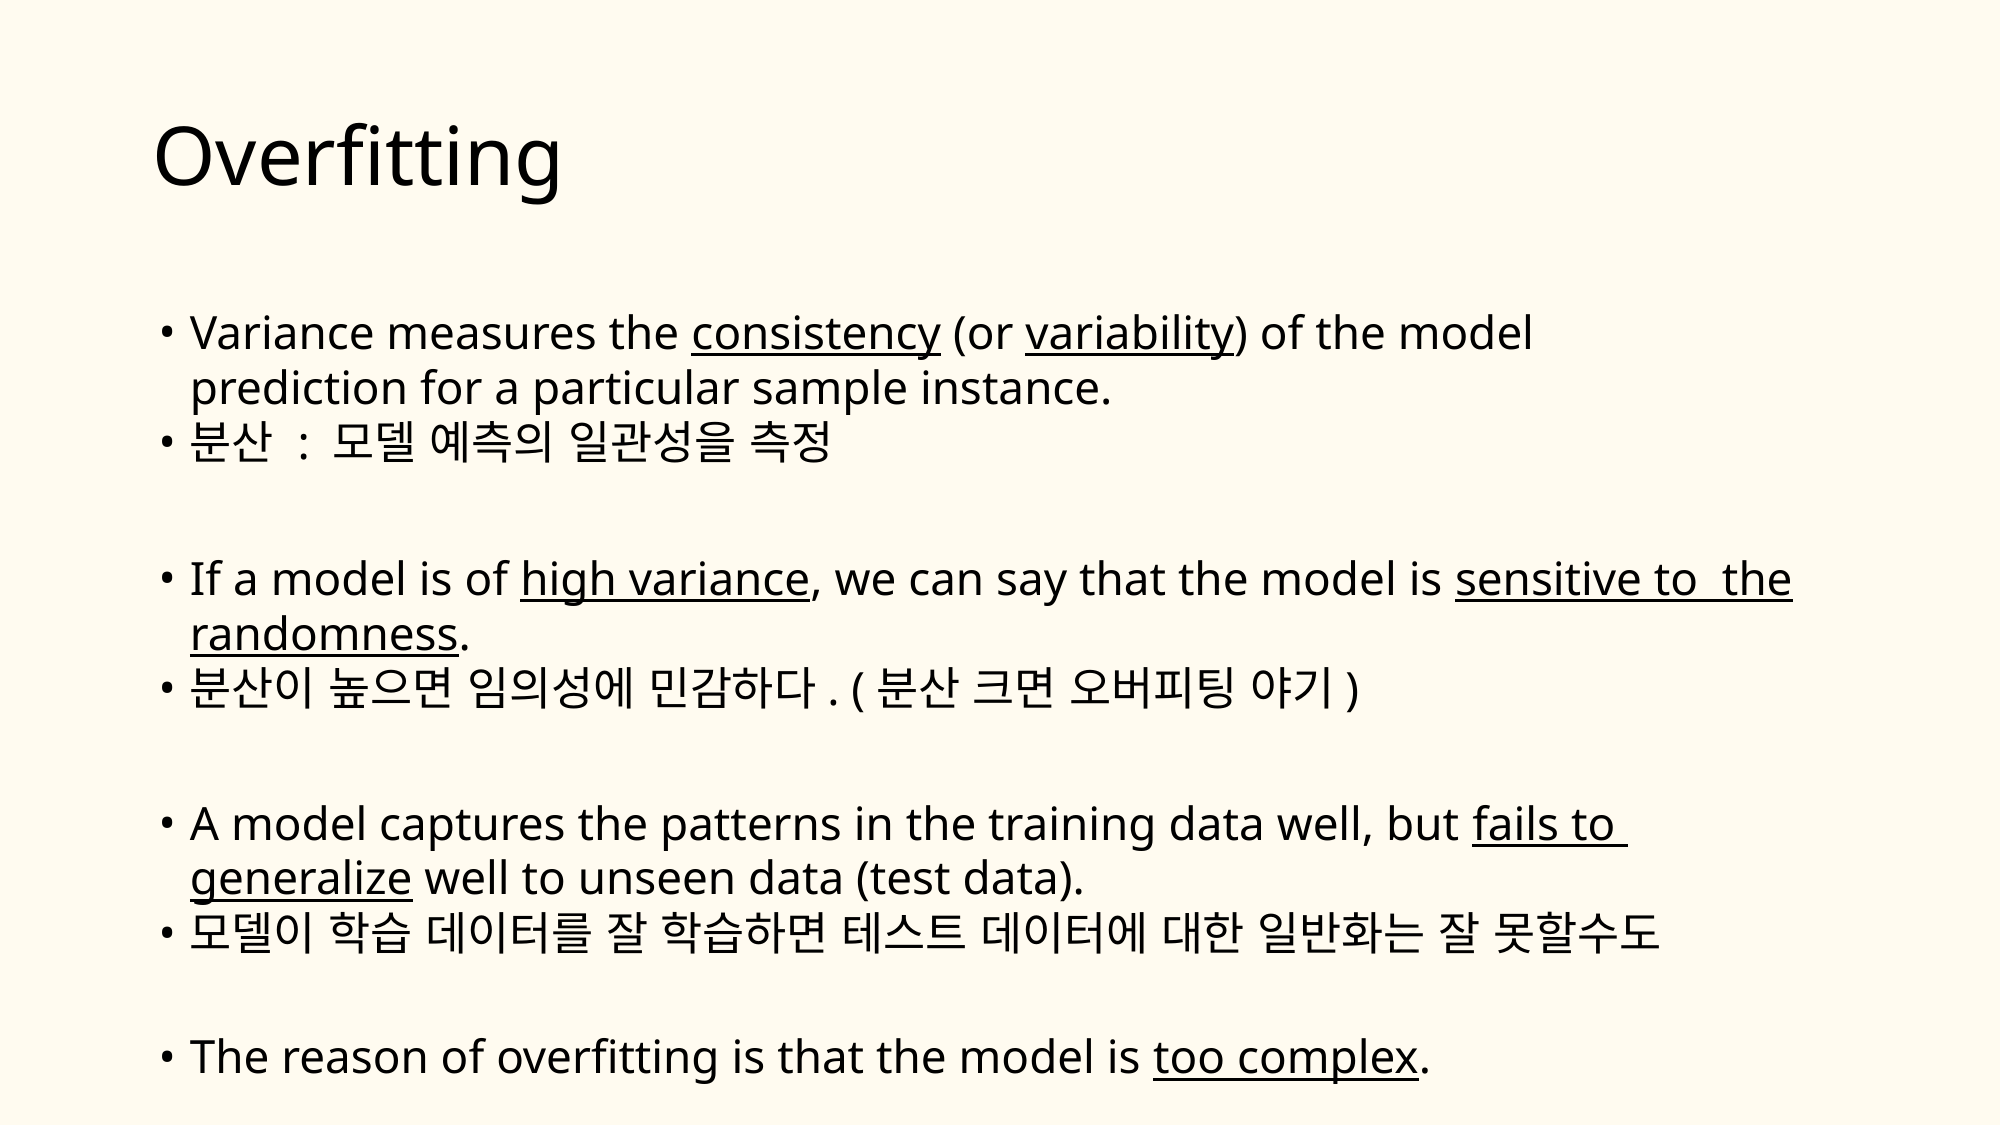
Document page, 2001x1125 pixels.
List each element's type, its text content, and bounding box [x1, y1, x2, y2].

title Overfitting [150, 102, 646, 288]
text_box Variance measures the consistency (or variability) of the model prediction for a particular sample instance. 분산 : 모델 예측의 일관성을 측정 If a model is of high variance, we can say that the model is sensitive to the randomness. 분산이 높으면 임의성에 민감하다. (분산 크면 오버피팅 야기) A model captures the patterns in the training data well, but fails to generalize well to unseen data (test data). 모델이 학습 데이터를 잘 학습하면 테스트 데이터에 대한 일반화는 잘 못할수도 The reason of overfitting is that the model is too complex. [150, 288, 1894, 1083]
